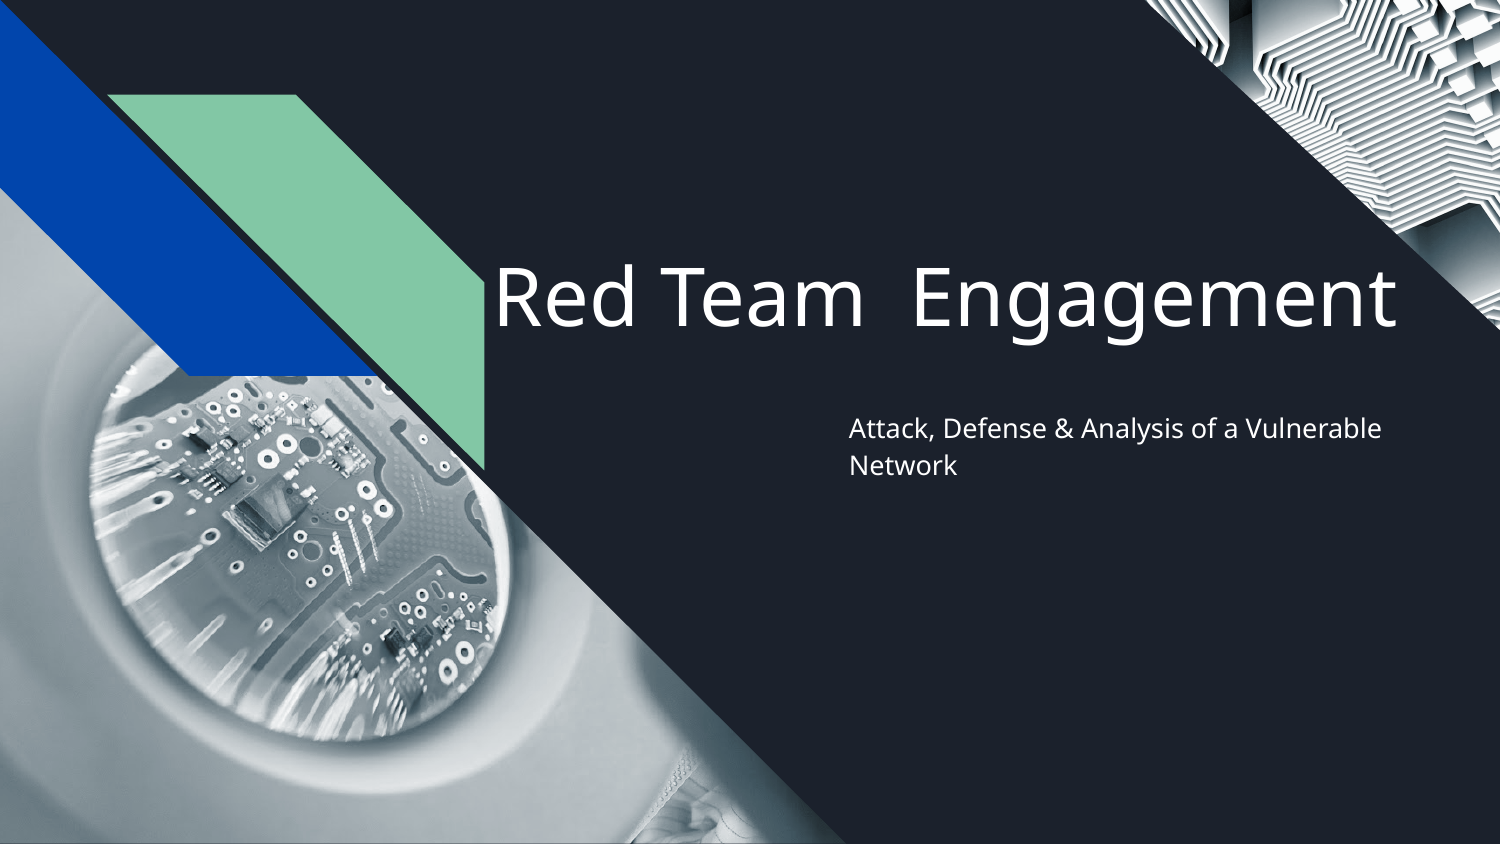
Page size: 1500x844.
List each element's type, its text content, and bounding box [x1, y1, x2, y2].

subtitle Attack, Defense & Analysis of a Vulnerable Network [833, 391, 1404, 475]
picture [0, 189, 847, 844]
title Red Team Engagement [477, 229, 1500, 376]
picture [1144, 0, 1500, 229]
